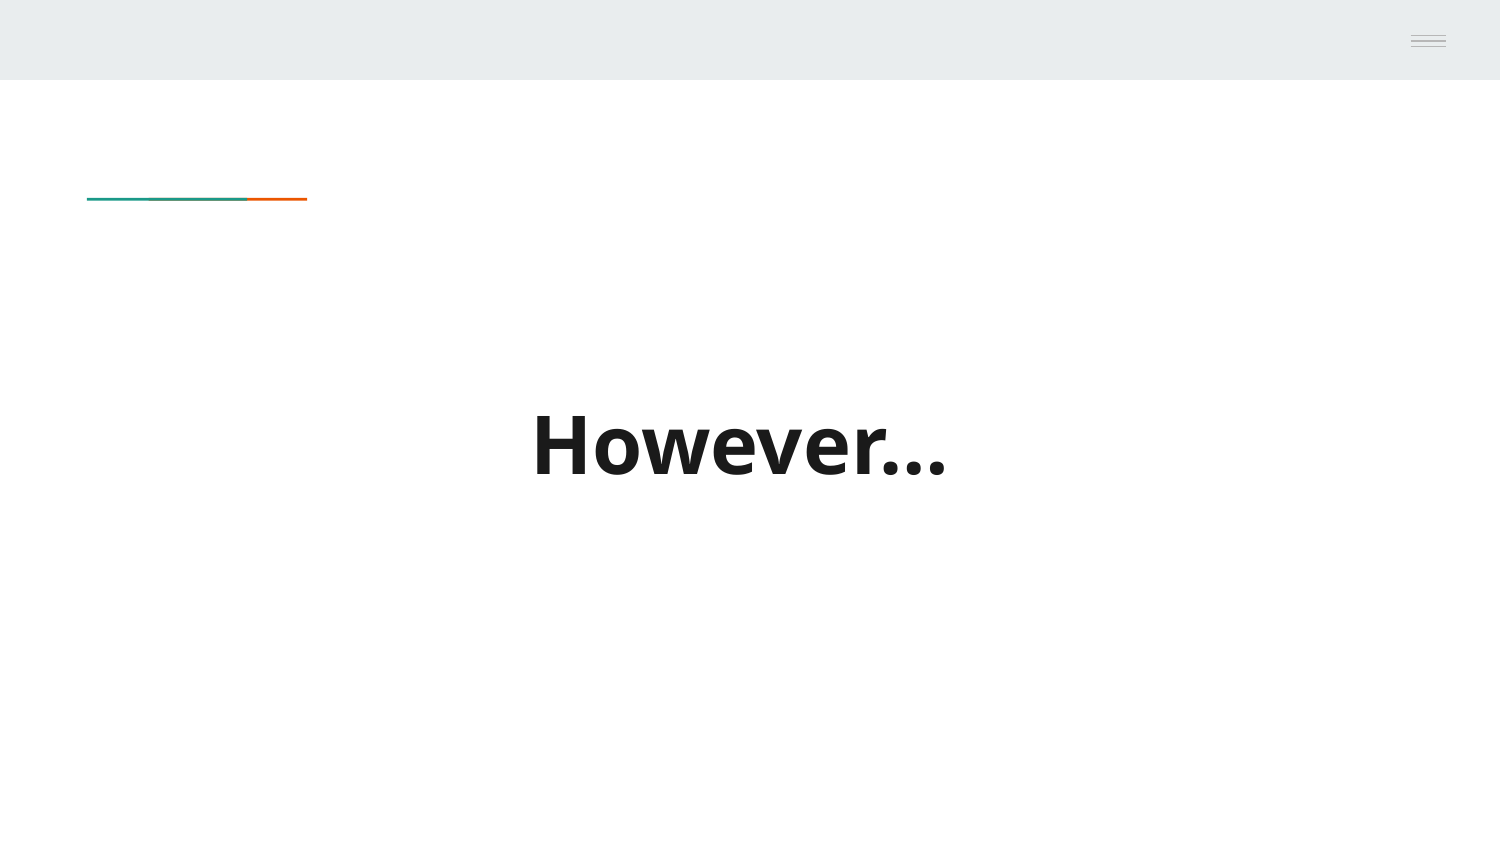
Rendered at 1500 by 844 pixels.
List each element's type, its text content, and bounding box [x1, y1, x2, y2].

title However… [119, 377, 1381, 466]
